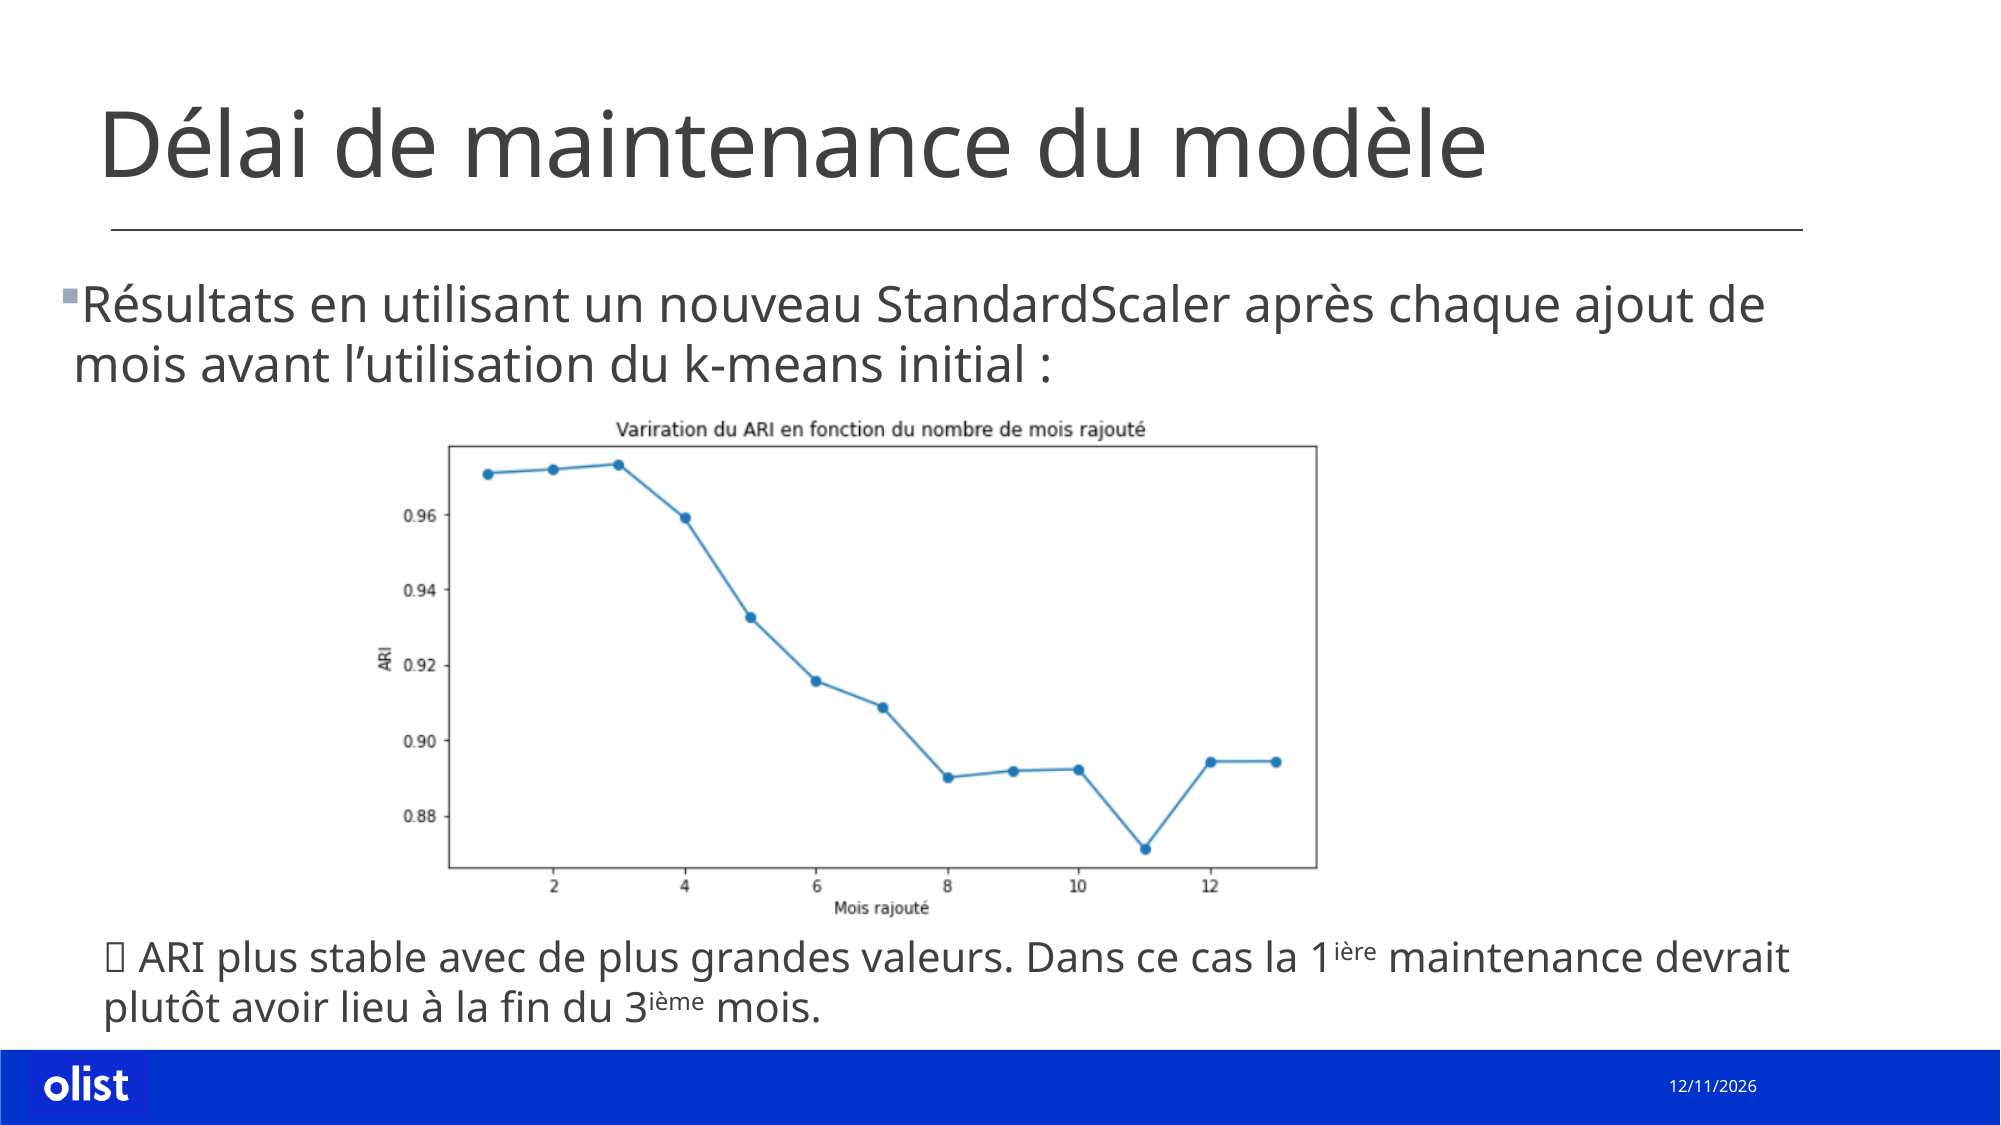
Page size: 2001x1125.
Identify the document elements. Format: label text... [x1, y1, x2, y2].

picture [367, 410, 1380, 933]
list Résultats en utilisant un nouveau StandardScaler après chaque ajout de mois avant l’utilisation du k-means initial : [58, 265, 1830, 1020]
picture [29, 1052, 149, 1118]
text_box  ARI plus stable avec de plus grandes valeurs. Dans ce cas la 1ière maintenance devrait plutôt avoir lieu à la fin du 3ième mois. [88, 923, 1894, 1039]
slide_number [1348, 1057, 1773, 1118]
title Délai de maintenance du modèle [82, 47, 1830, 204]
